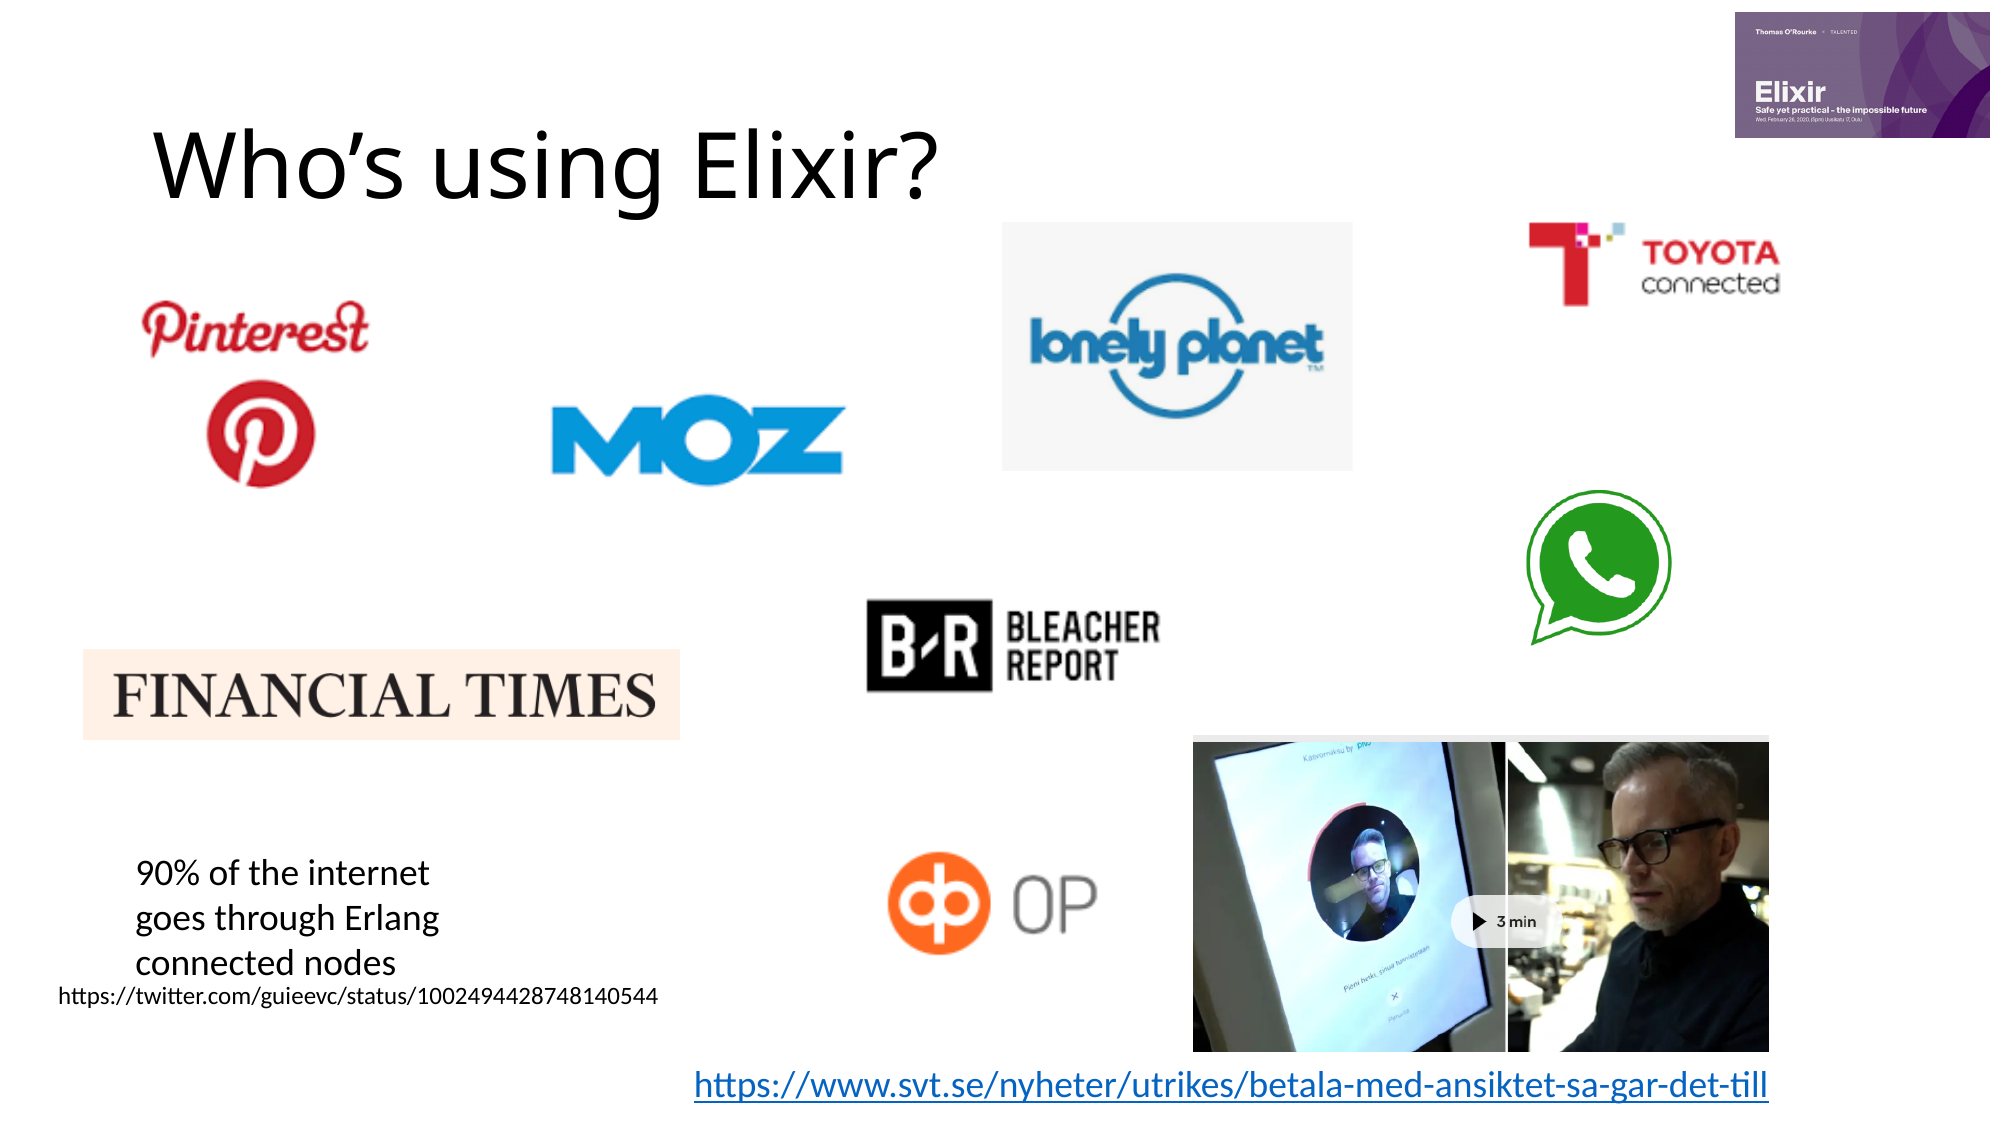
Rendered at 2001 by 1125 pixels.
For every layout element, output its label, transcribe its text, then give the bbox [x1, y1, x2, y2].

title Who’s using Elixir? [137, 59, 1863, 278]
picture [874, 838, 1131, 972]
picture [1516, 485, 1678, 653]
picture [1509, 194, 1835, 328]
picture [855, 570, 1194, 729]
picture [83, 649, 680, 740]
picture [1193, 735, 1769, 1052]
picture [128, 270, 398, 512]
picture [1002, 222, 1355, 471]
text_box https://www.svt.se/nyheter/utrikes/betala-med-ansiktet-sa-gar-det-till [679, 1053, 1913, 1113]
picture [522, 335, 875, 527]
text_box 90% of the internet goes through Erlang connected nodes [120, 840, 476, 971]
picture [1735, 12, 1990, 138]
text_box https://twitter.com/guieevc/status/1002494428748140544 [43, 971, 675, 1017]
